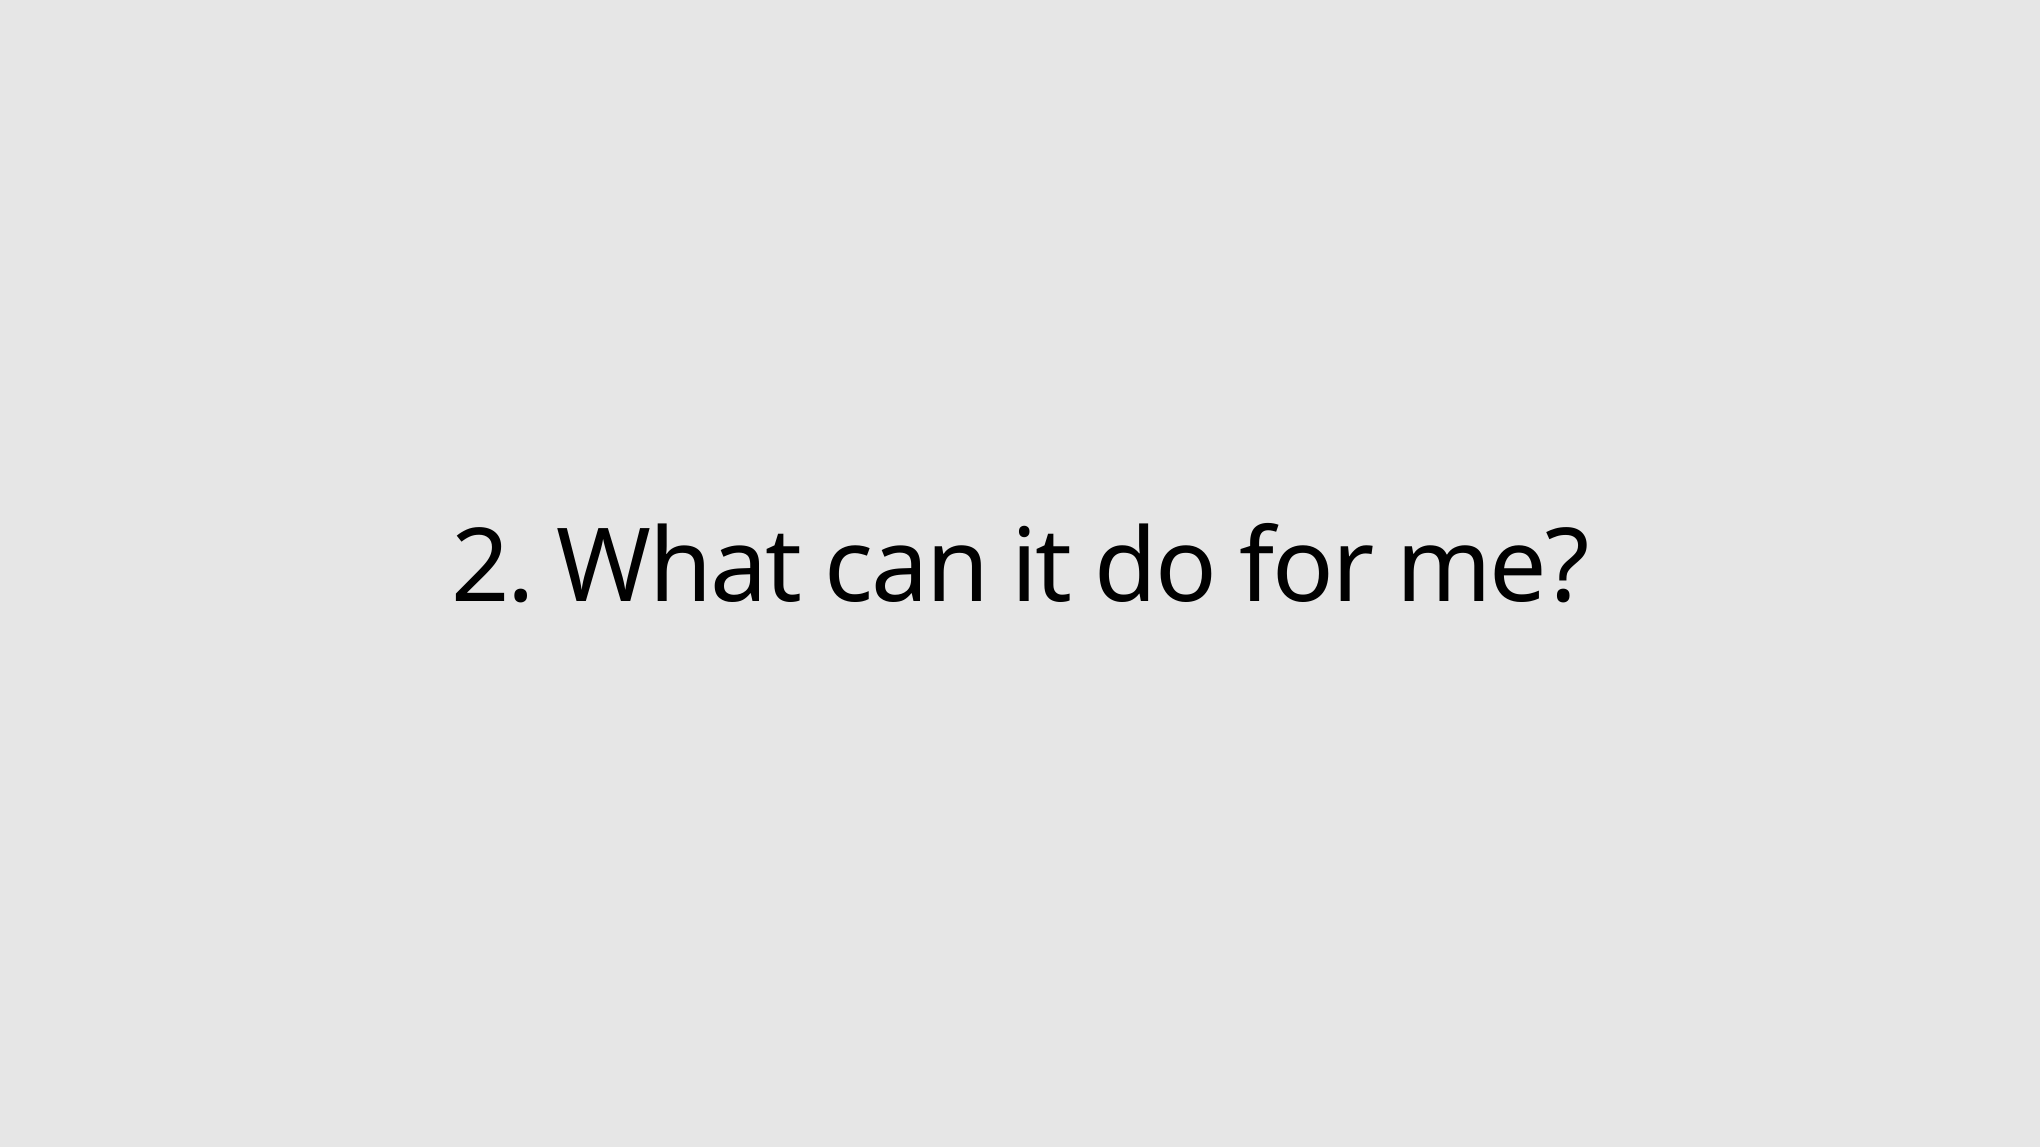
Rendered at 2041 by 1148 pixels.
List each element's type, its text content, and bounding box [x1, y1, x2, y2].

title 2. What can it do for me? [45, 498, 1996, 649]
